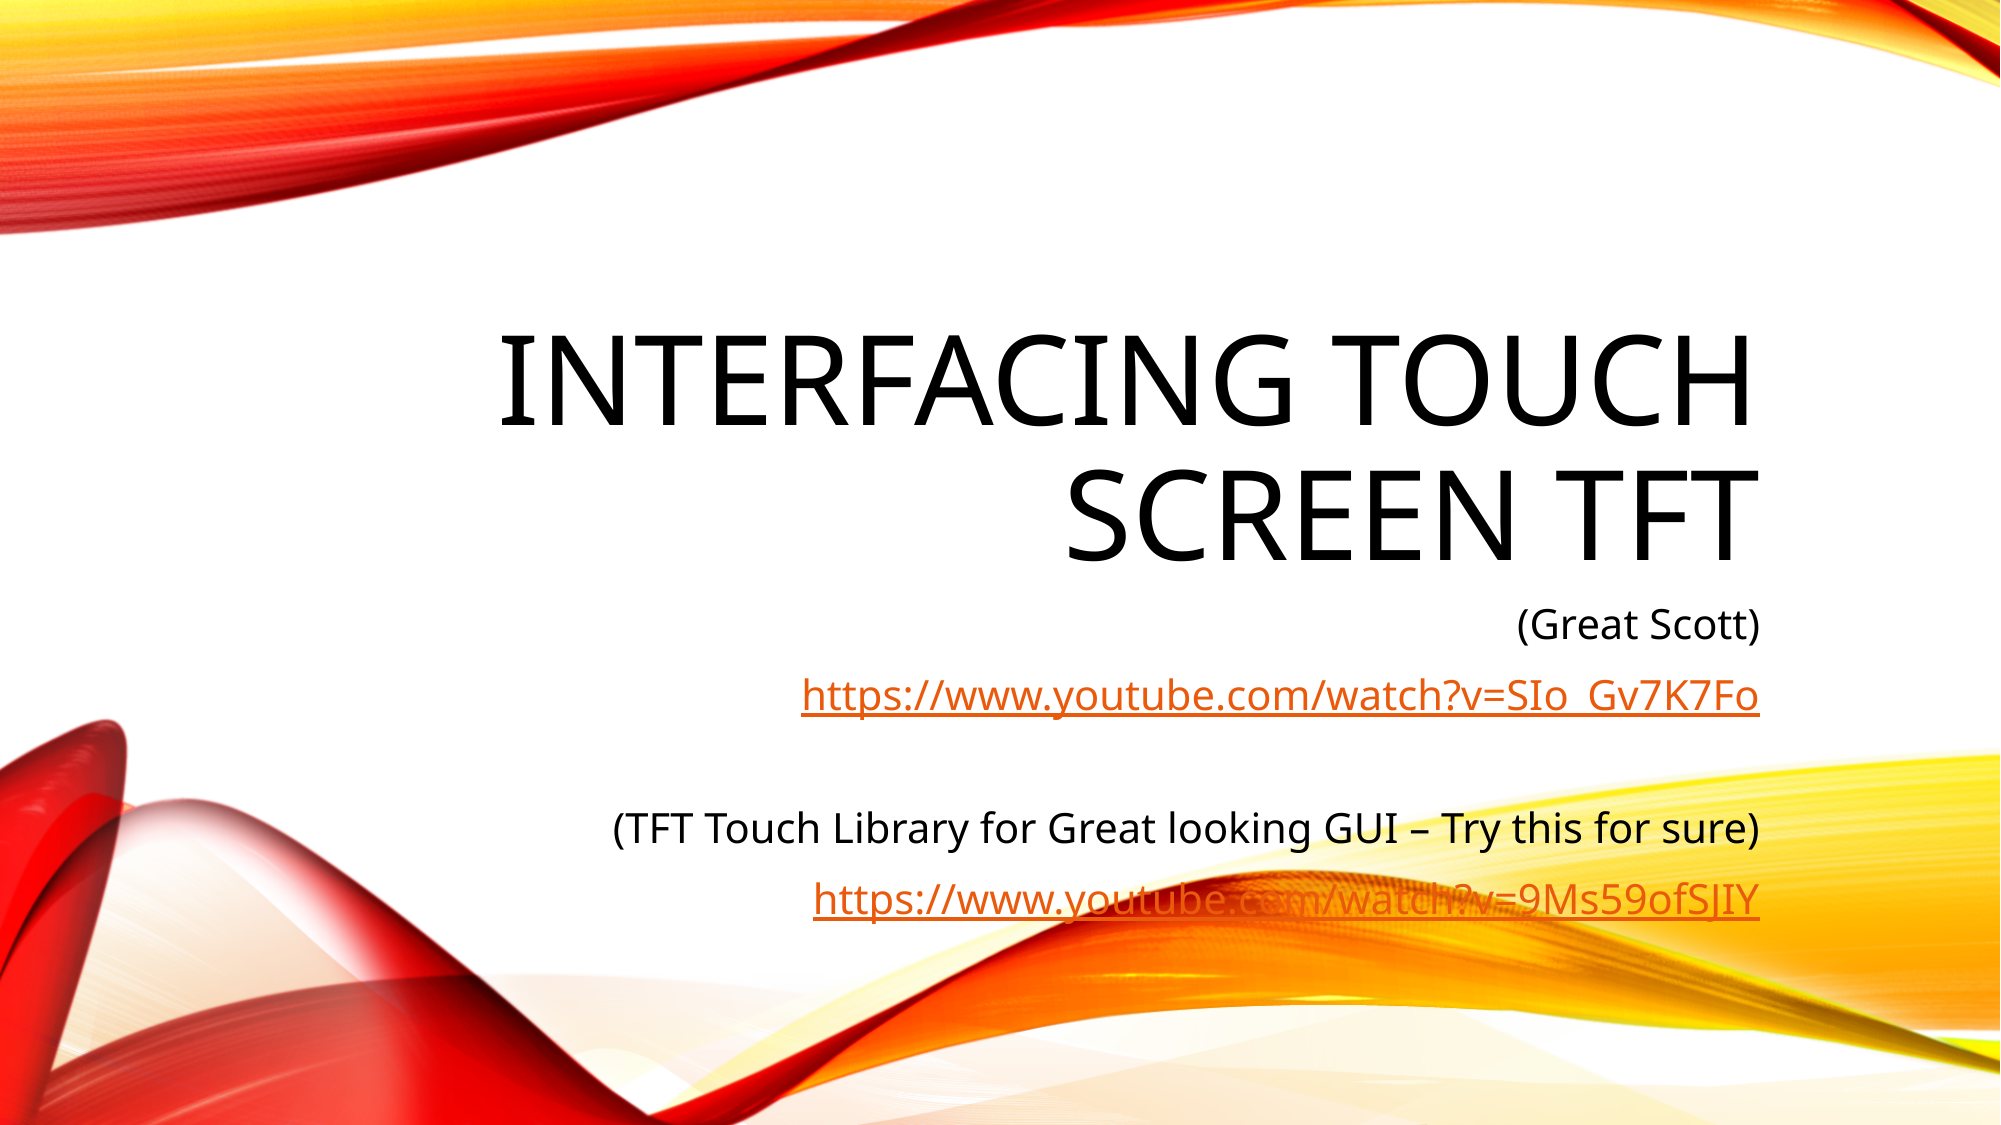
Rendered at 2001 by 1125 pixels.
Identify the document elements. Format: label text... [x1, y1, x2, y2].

title Interfacing Touch Screen TFT [225, 295, 1775, 595]
subtitle (Great Scott) https://www.youtube.com/watch?v=SIo_Gv7K7Fo (TFT Touch Library for Great looking GUI – Try this for sure) https://www.youtube.com/watch?v=9Ms59ofSJIY [225, 595, 1775, 1090]
picture [0, 717, 2000, 1125]
picture [0, 0, 2000, 237]
